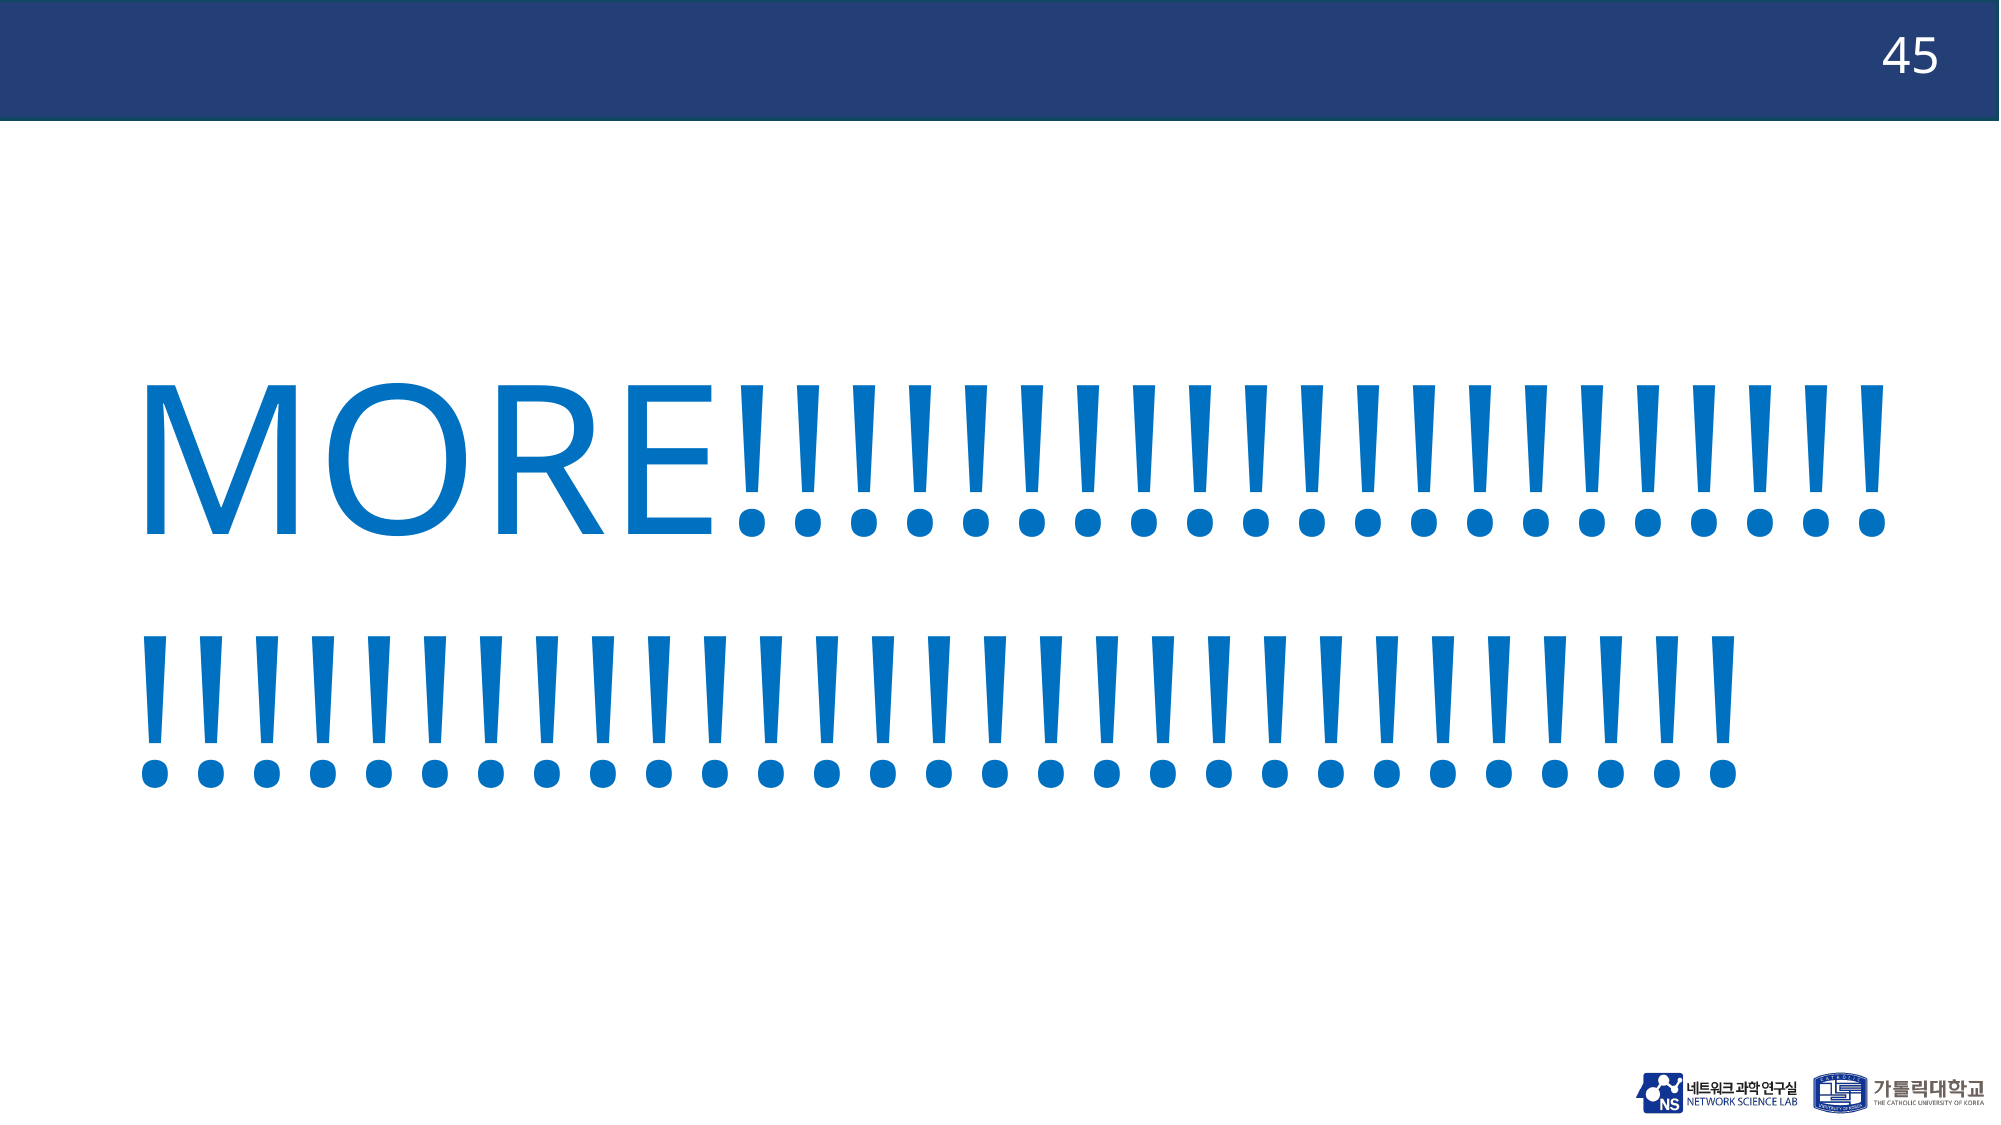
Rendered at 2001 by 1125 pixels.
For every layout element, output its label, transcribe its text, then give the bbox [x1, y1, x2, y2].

text_box MORE!!!!!!!!!!!!!!!!!!!!!!!!!!!!!!!!!!!!!!!!!!!!!!!!!! [37, 319, 1963, 834]
picture [1634, 1071, 1988, 1116]
